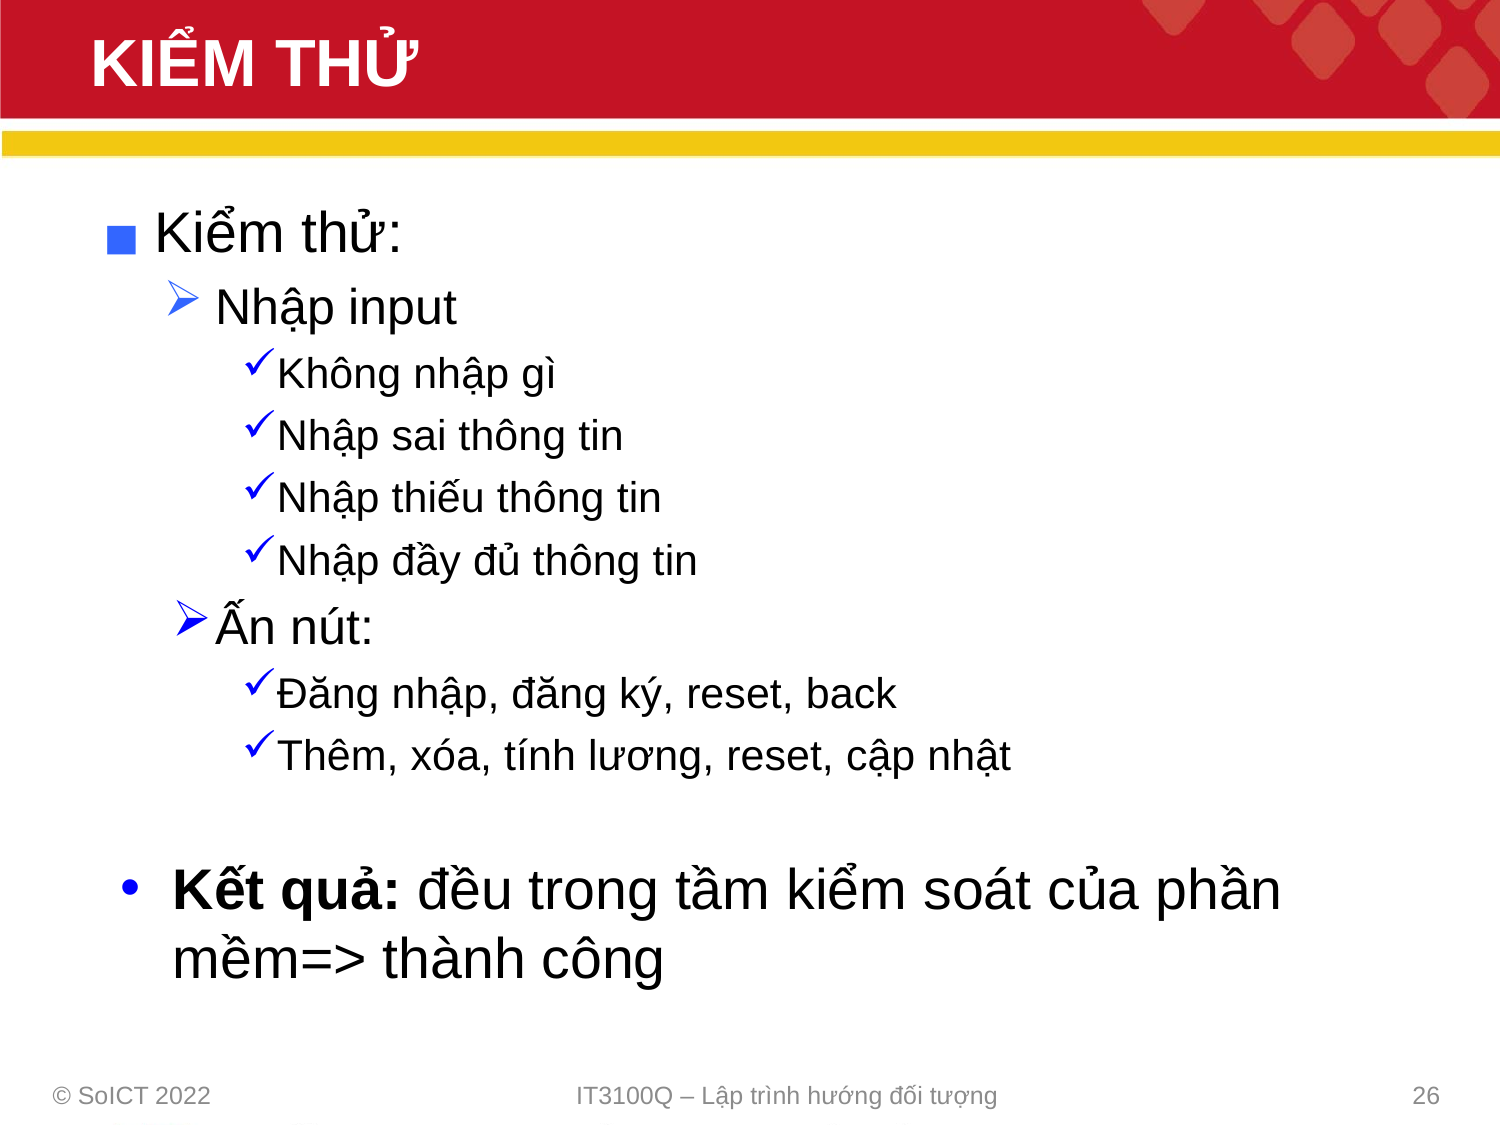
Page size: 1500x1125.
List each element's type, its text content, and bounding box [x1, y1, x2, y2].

picture [0, 0, 1500, 1125]
slide_number © SoICT 2022 [37, 1065, 388, 1125]
title KIỂM THỬ [75, 0, 1463, 121]
list Kiểm thử: Nhập input Không nhập gì Nhập sai thông tin Nhập thiếu thông tin Nhập đầy đủ thông tin Ấn nút: Đăng nhập, đăng ký, reset, back Thêm, xóa, tính lương, reset, cập nhật Kết quả: đều trong tầm kiểm soát của phần mềm=> thành công [87, 187, 1425, 1005]
slide_number 26 [1187, 1065, 1463, 1125]
footer IT3100Q – Lập trình hướng đối tượng [450, 1065, 1125, 1125]
